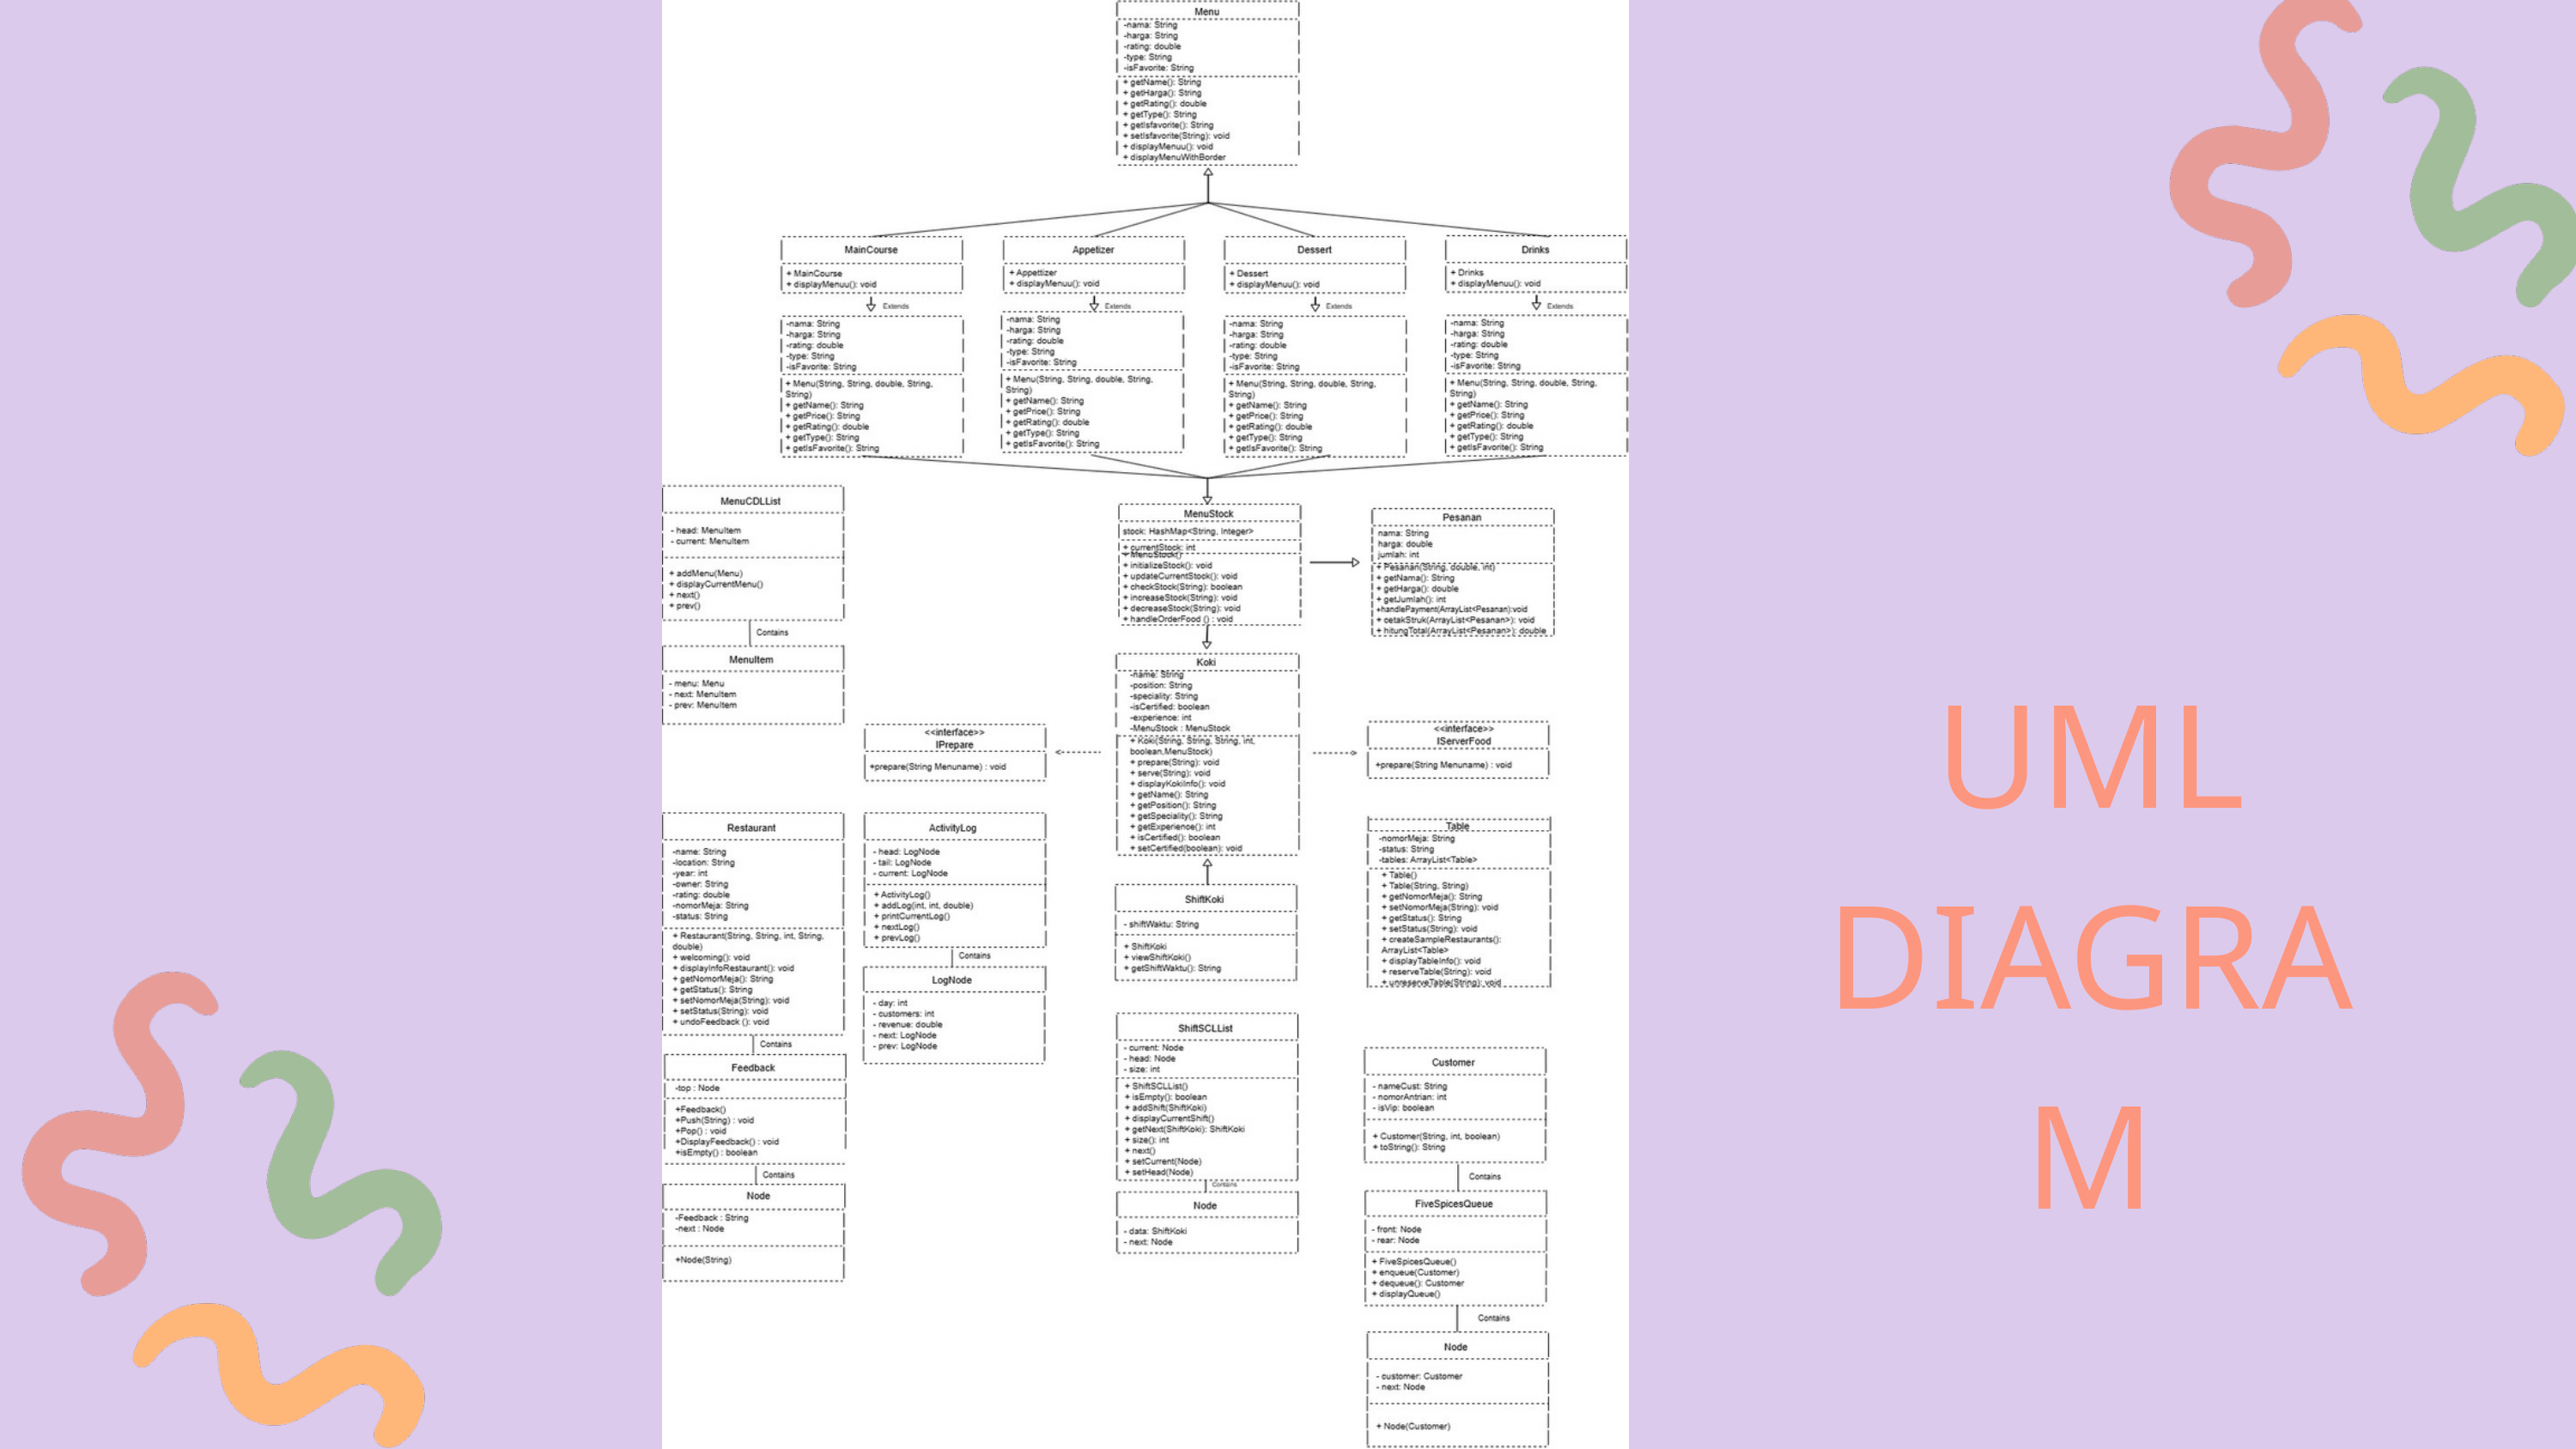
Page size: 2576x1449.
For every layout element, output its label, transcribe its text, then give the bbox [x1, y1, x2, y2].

text_box UML DIAGRAM [1818, 636, 2362, 1238]
text_box [19, 968, 446, 1449]
text_box [2166, 0, 2576, 458]
text_box [661, 0, 1630, 1449]
